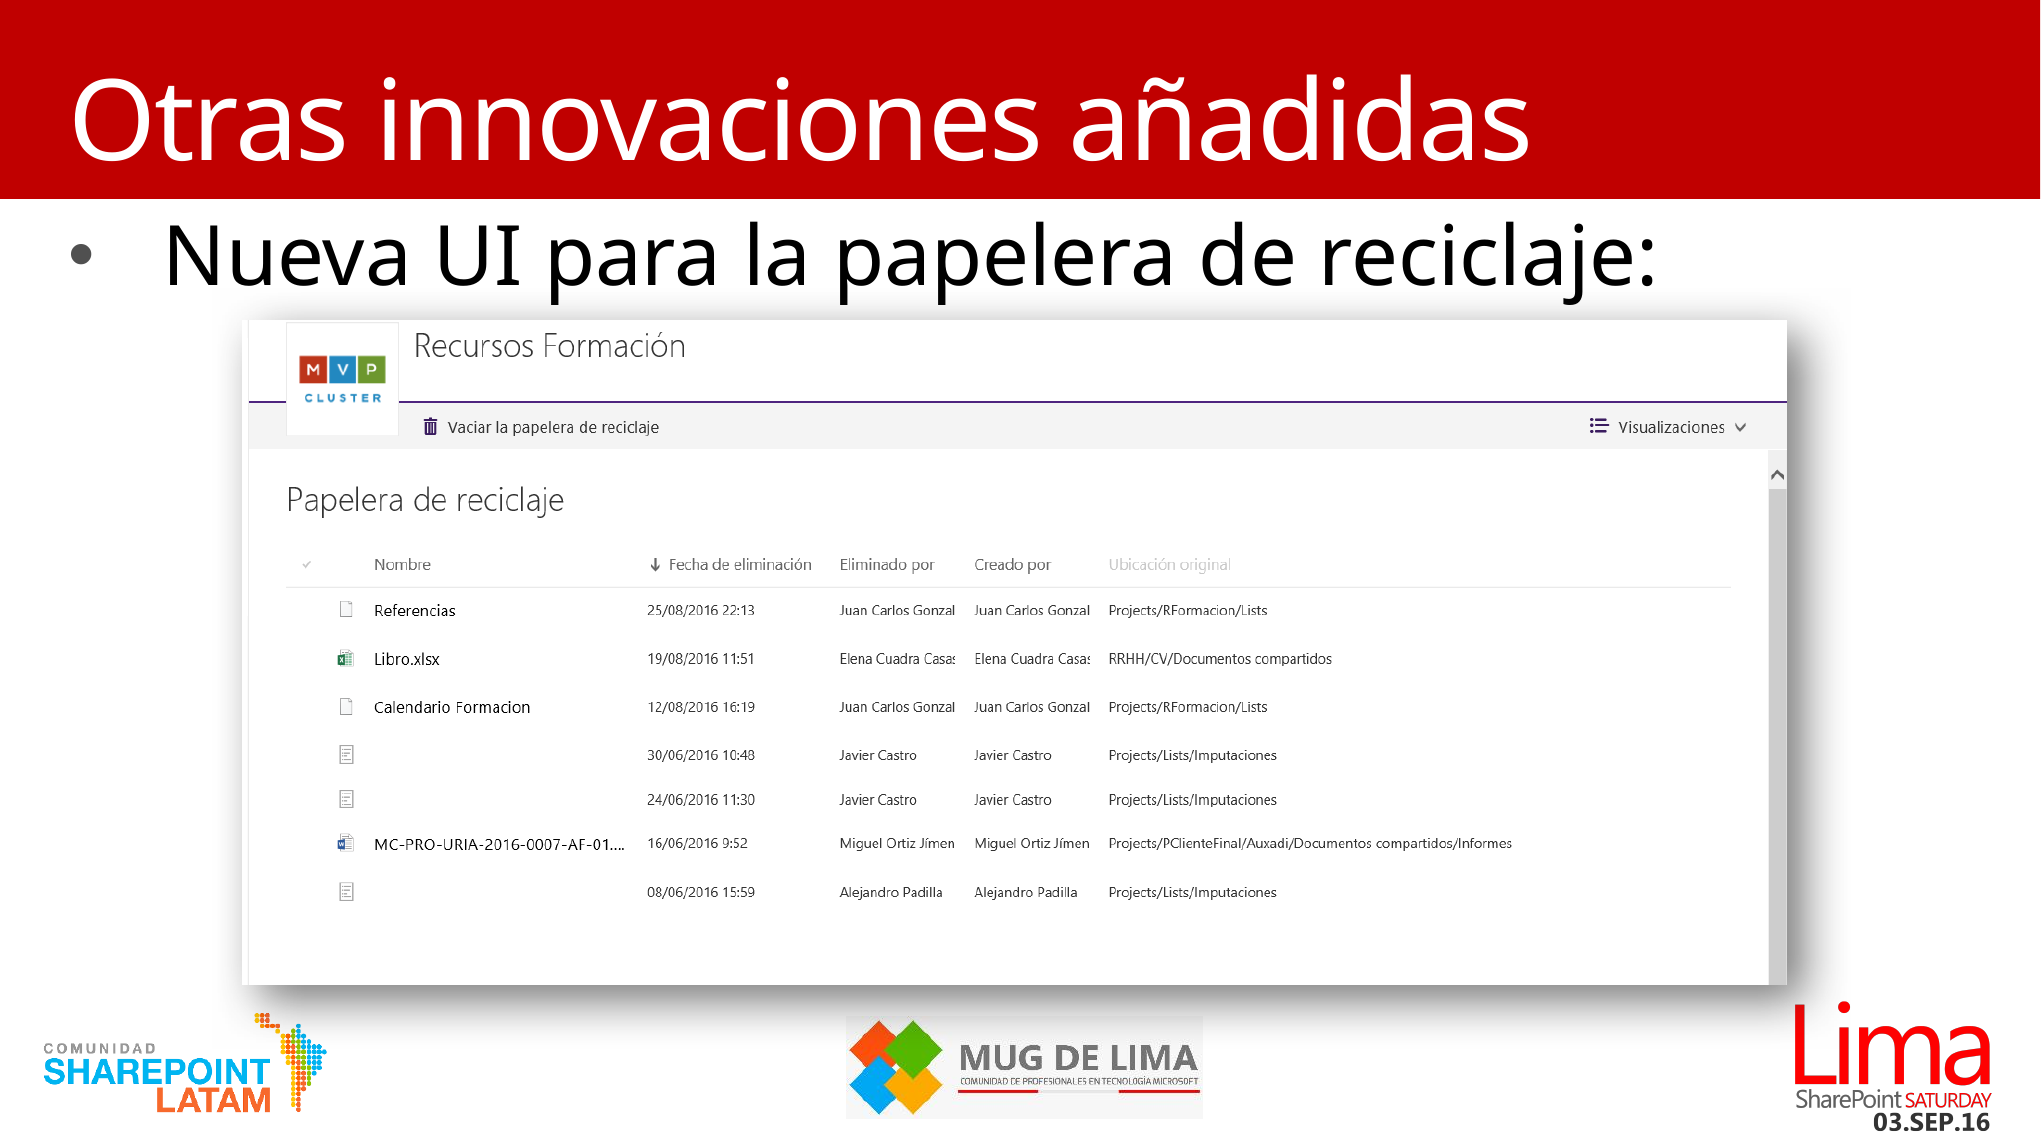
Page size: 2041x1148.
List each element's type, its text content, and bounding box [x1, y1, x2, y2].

picture [242, 319, 1787, 985]
title Otras innovaciones añadidas [45, 48, 1996, 198]
picture [39, 1008, 332, 1127]
list Nueva UI para la papelera de reciclaje: [45, 198, 1996, 321]
picture [1787, 998, 1996, 1136]
picture [846, 1016, 1203, 1119]
text_box [0, 0, 2041, 200]
